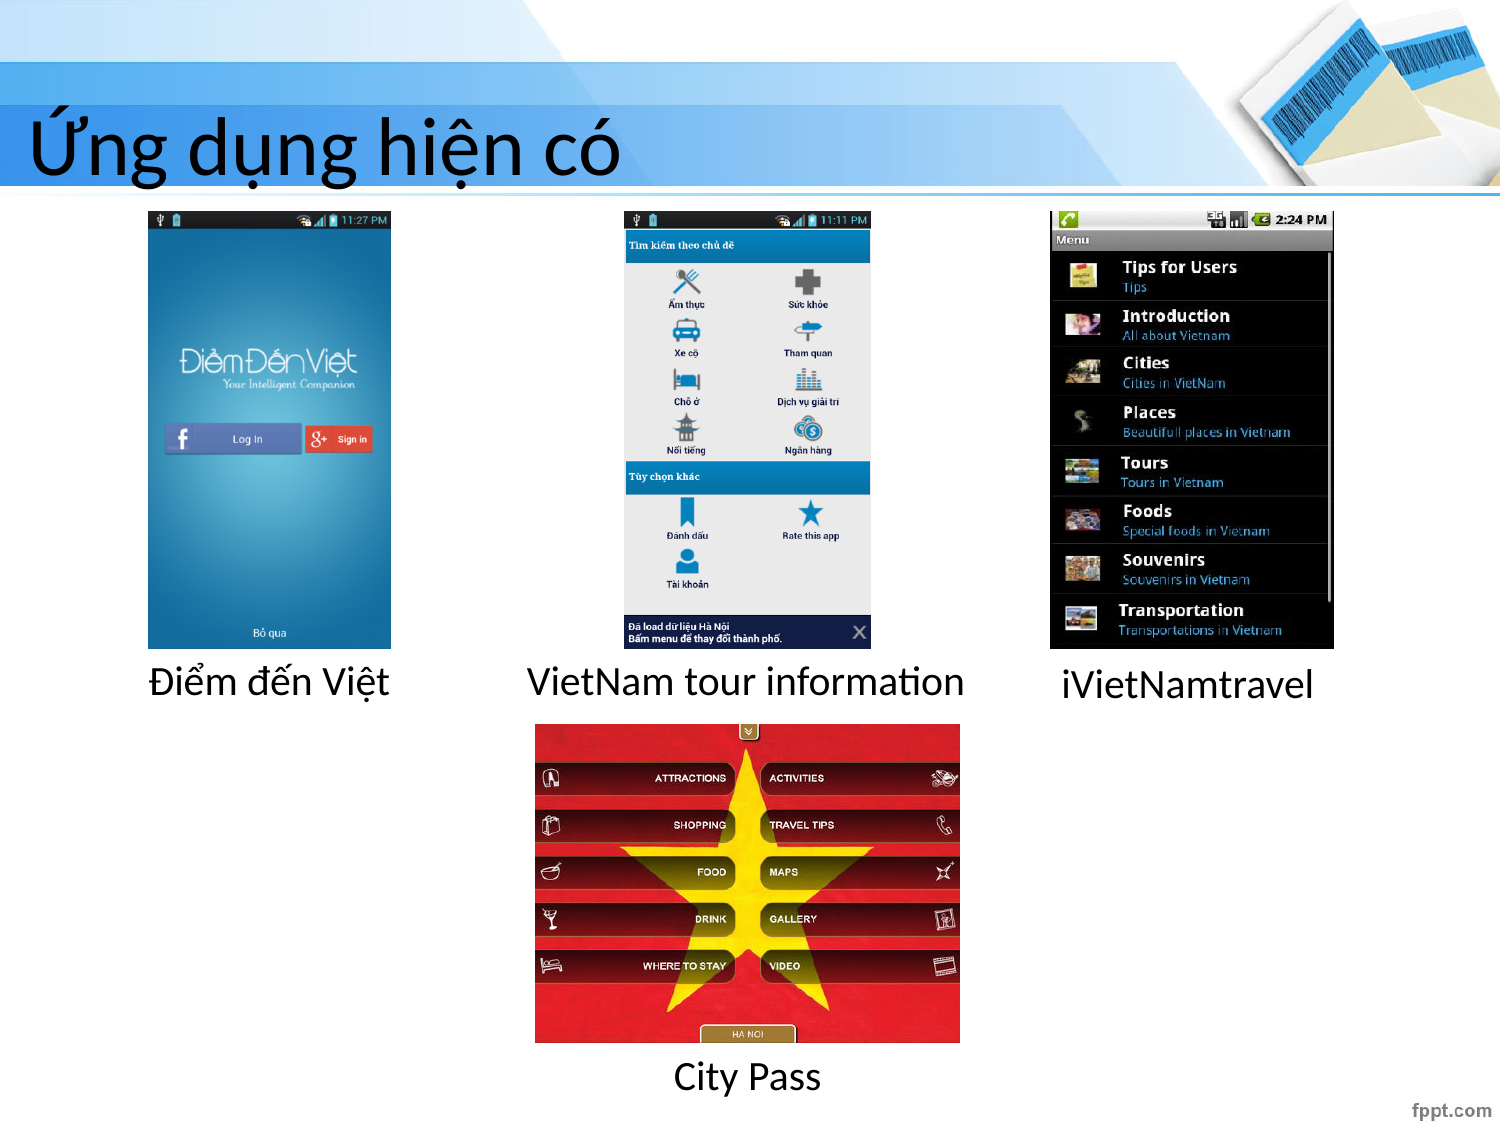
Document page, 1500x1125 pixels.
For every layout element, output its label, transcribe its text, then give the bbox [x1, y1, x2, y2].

text_box VietNam tour information [511, 645, 981, 711]
text_box Ứng dụng hiện có [13, 84, 638, 200]
picture [0, 0, 1500, 1125]
text_box iVietNamtravel [1046, 654, 1330, 715]
text_box City Pass [658, 1052, 837, 1107]
text_box Điểm đến Việt [133, 645, 406, 711]
